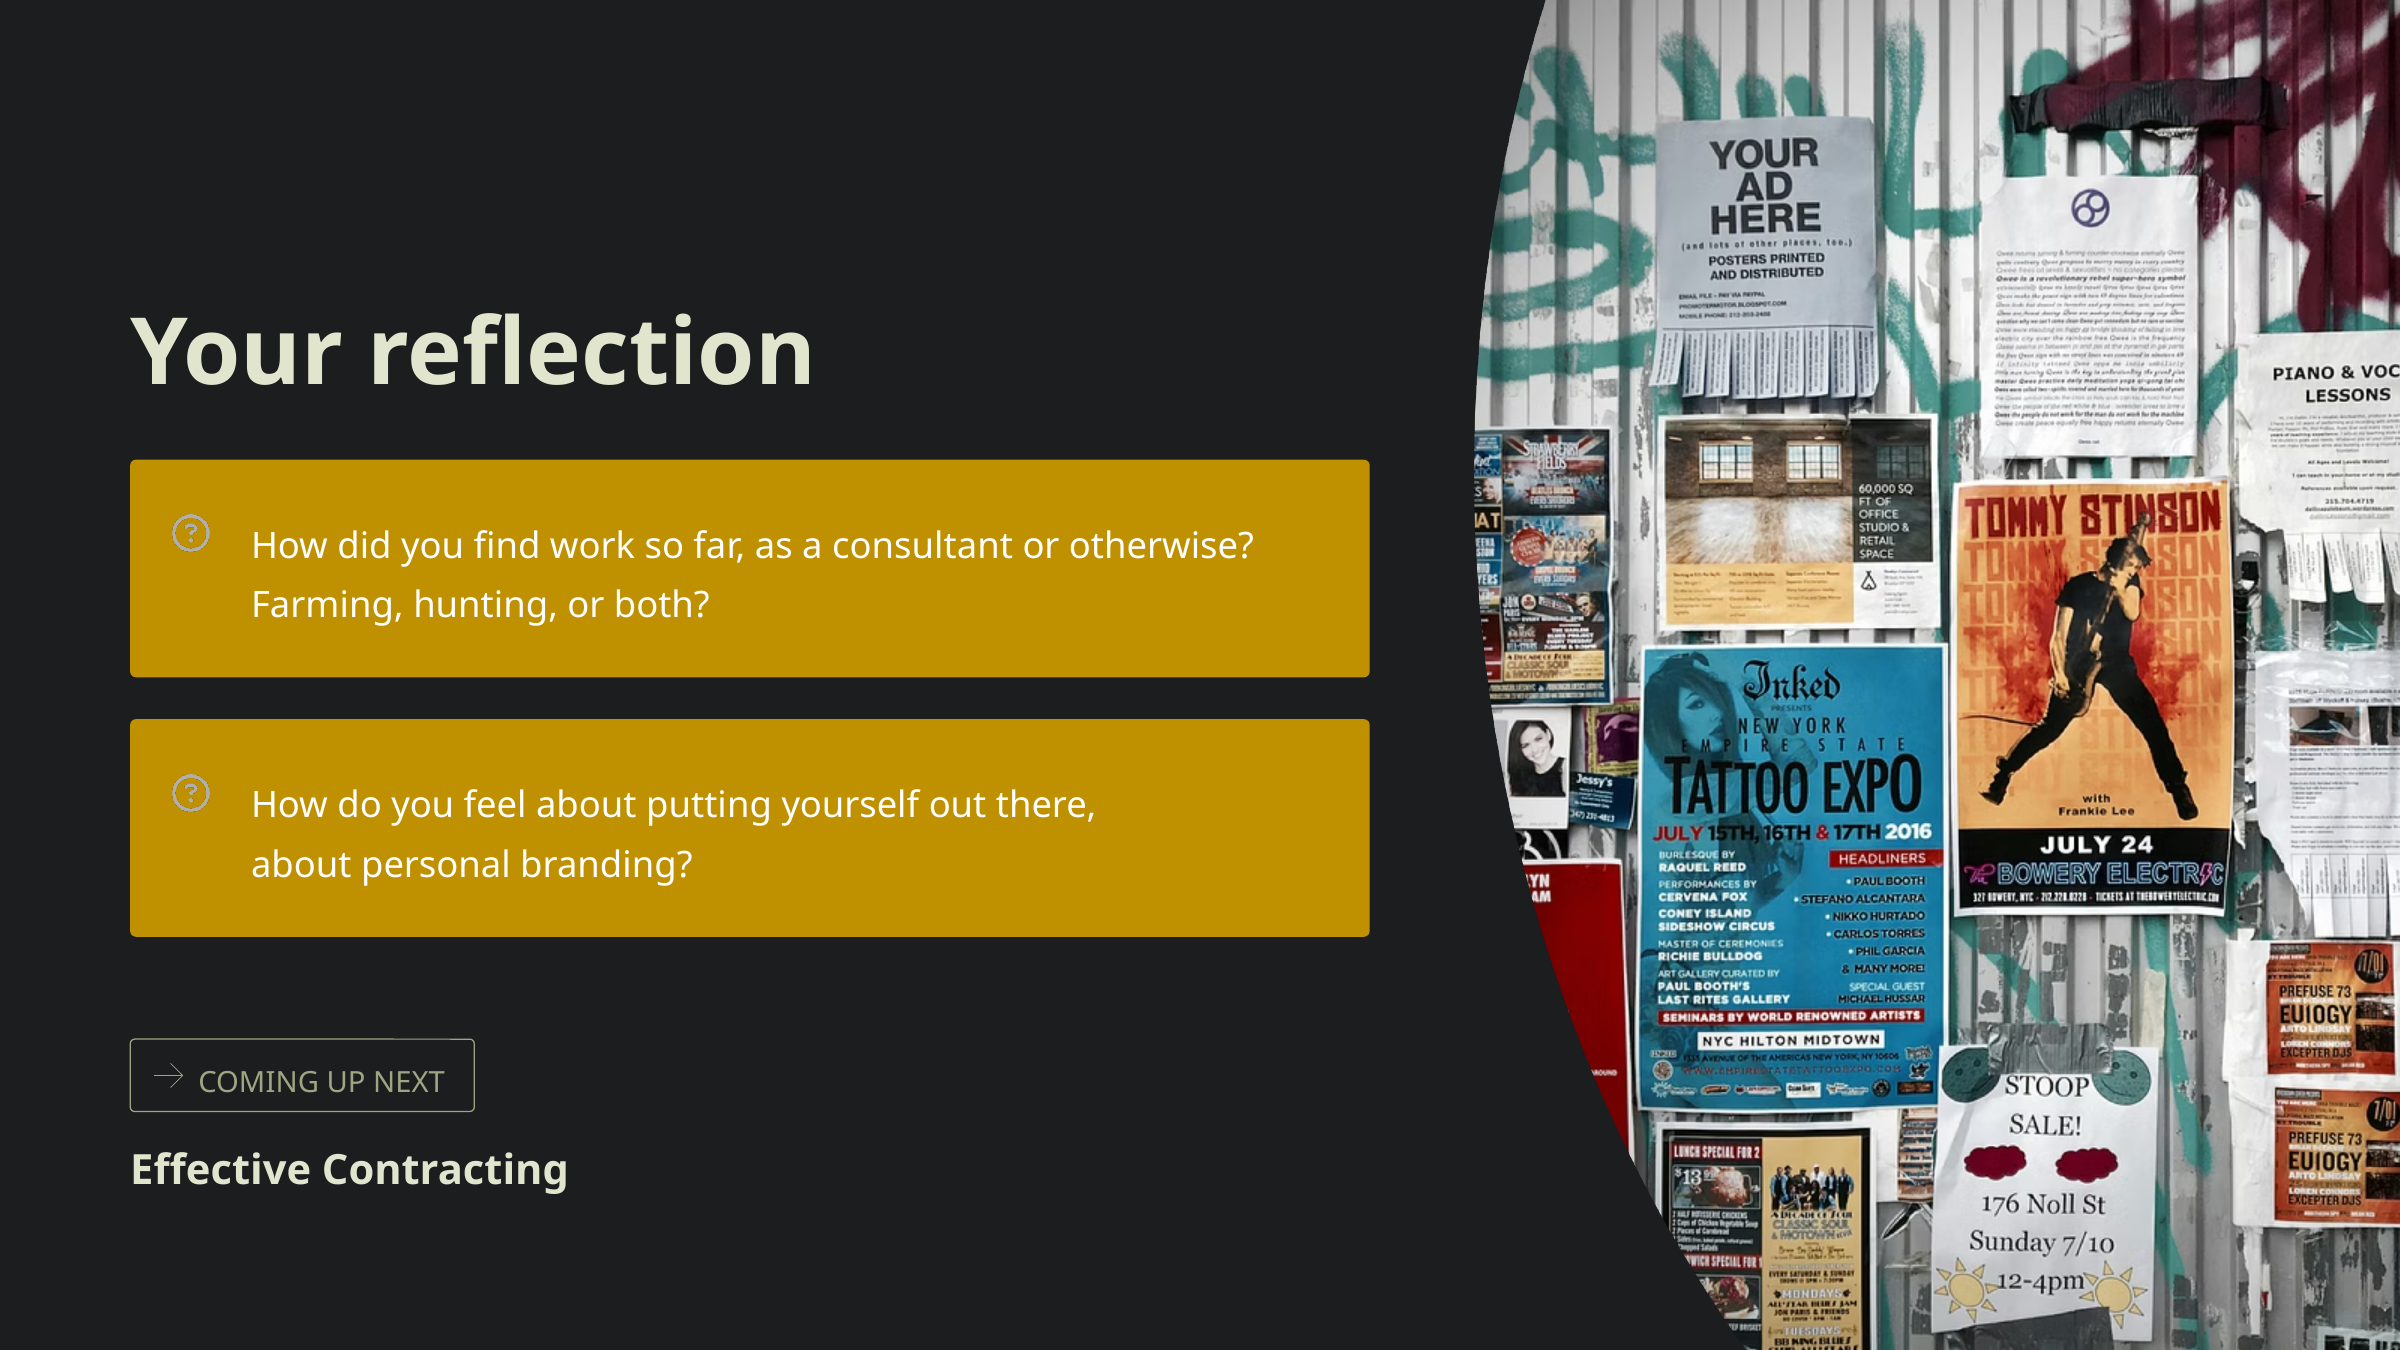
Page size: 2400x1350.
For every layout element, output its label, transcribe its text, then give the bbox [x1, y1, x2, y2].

text_box Effective Contracting [130, 1124, 1137, 1194]
picture [1454, 0, 2400, 1350]
picture [167, 774, 214, 812]
picture [153, 1060, 184, 1091]
text_box [130, 459, 1370, 678]
text_box [130, 719, 1370, 937]
picture [167, 514, 214, 553]
text_box COMING UP NEXT [198, 1051, 451, 1100]
text_box How did you find work so far, as a consultant or otherwise? Farming, hunting, or both? [251, 506, 1333, 626]
text_box Your reflection [130, 287, 1061, 404]
text_box [130, 1039, 475, 1112]
text_box How do you feel about putting yourself out there, about personal branding? [251, 765, 1333, 885]
